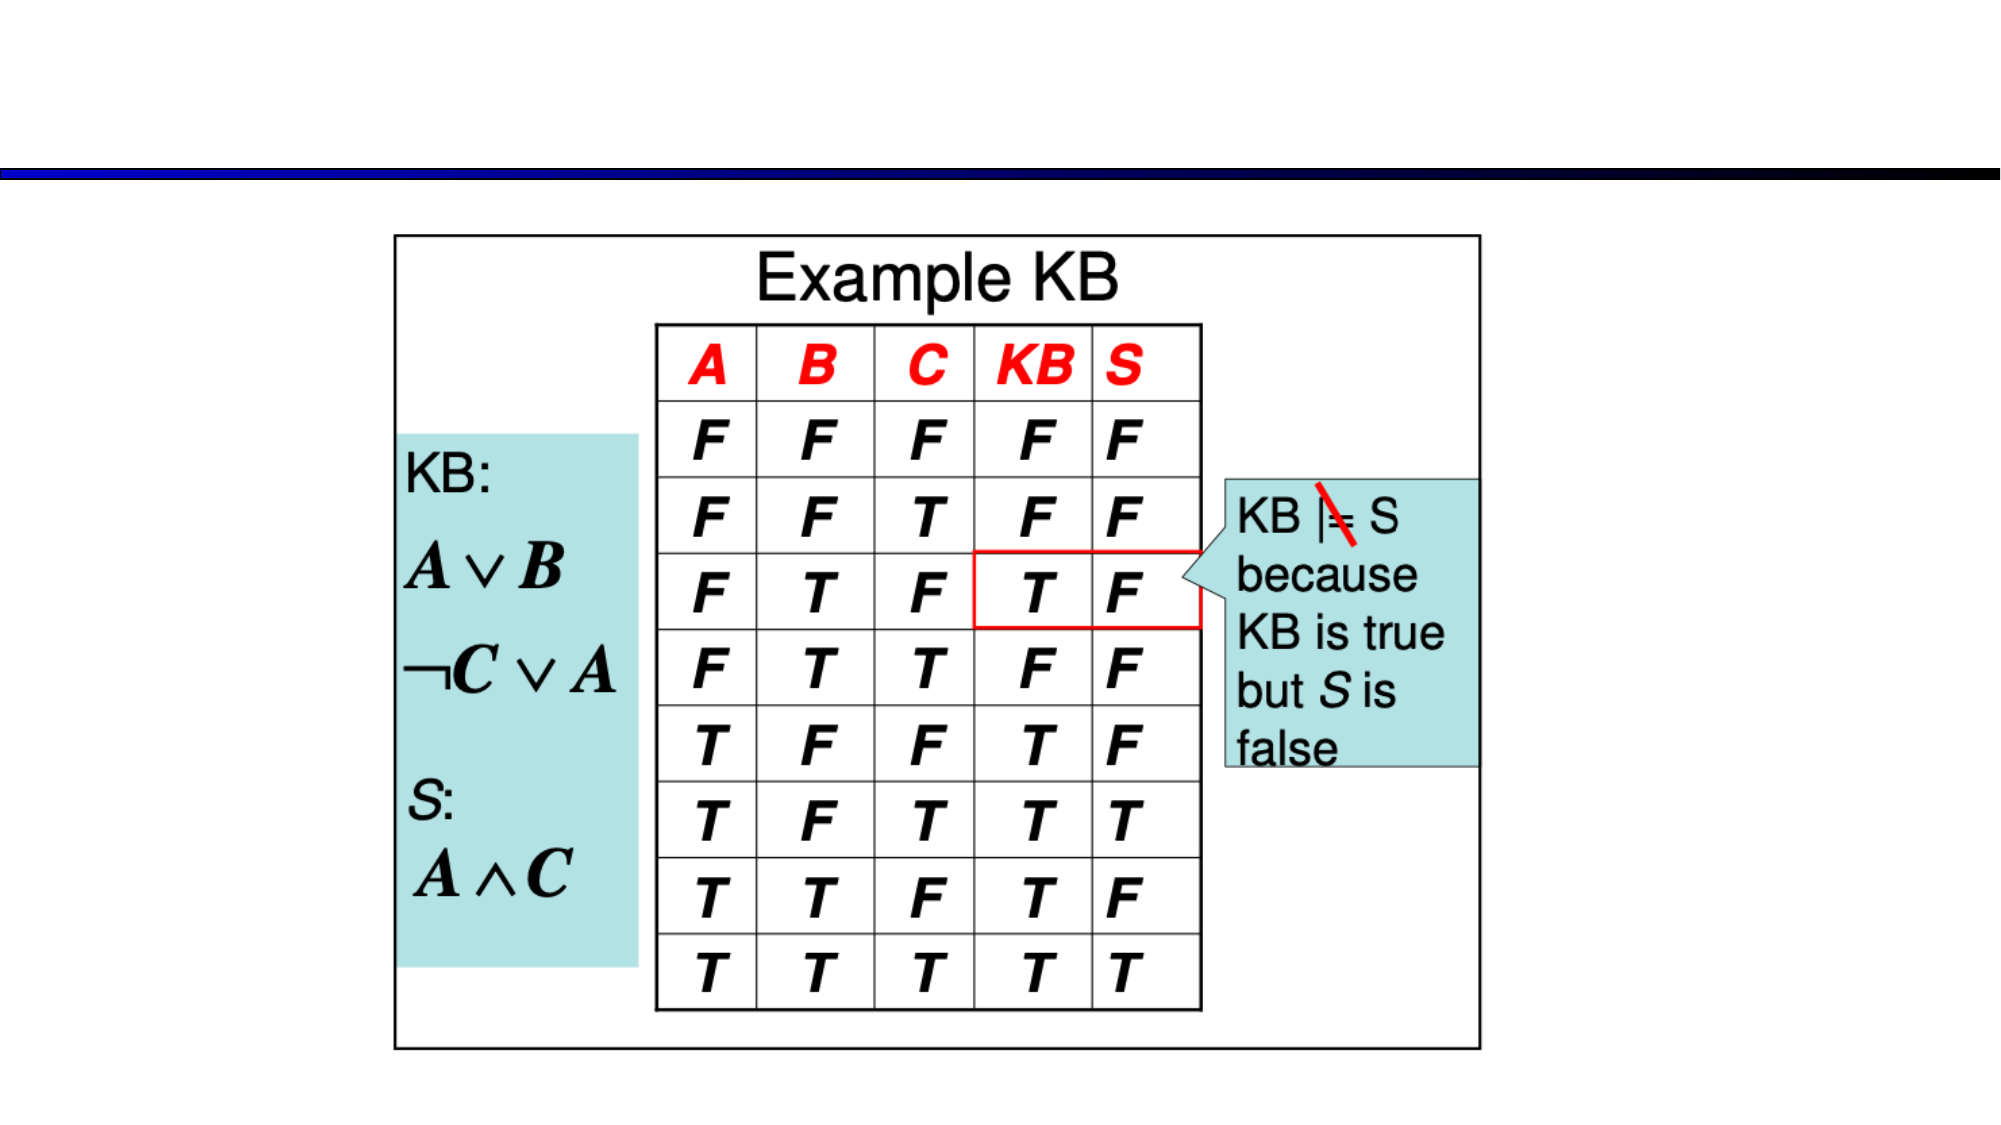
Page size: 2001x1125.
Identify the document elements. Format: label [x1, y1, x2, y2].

picture [387, 228, 1488, 1057]
